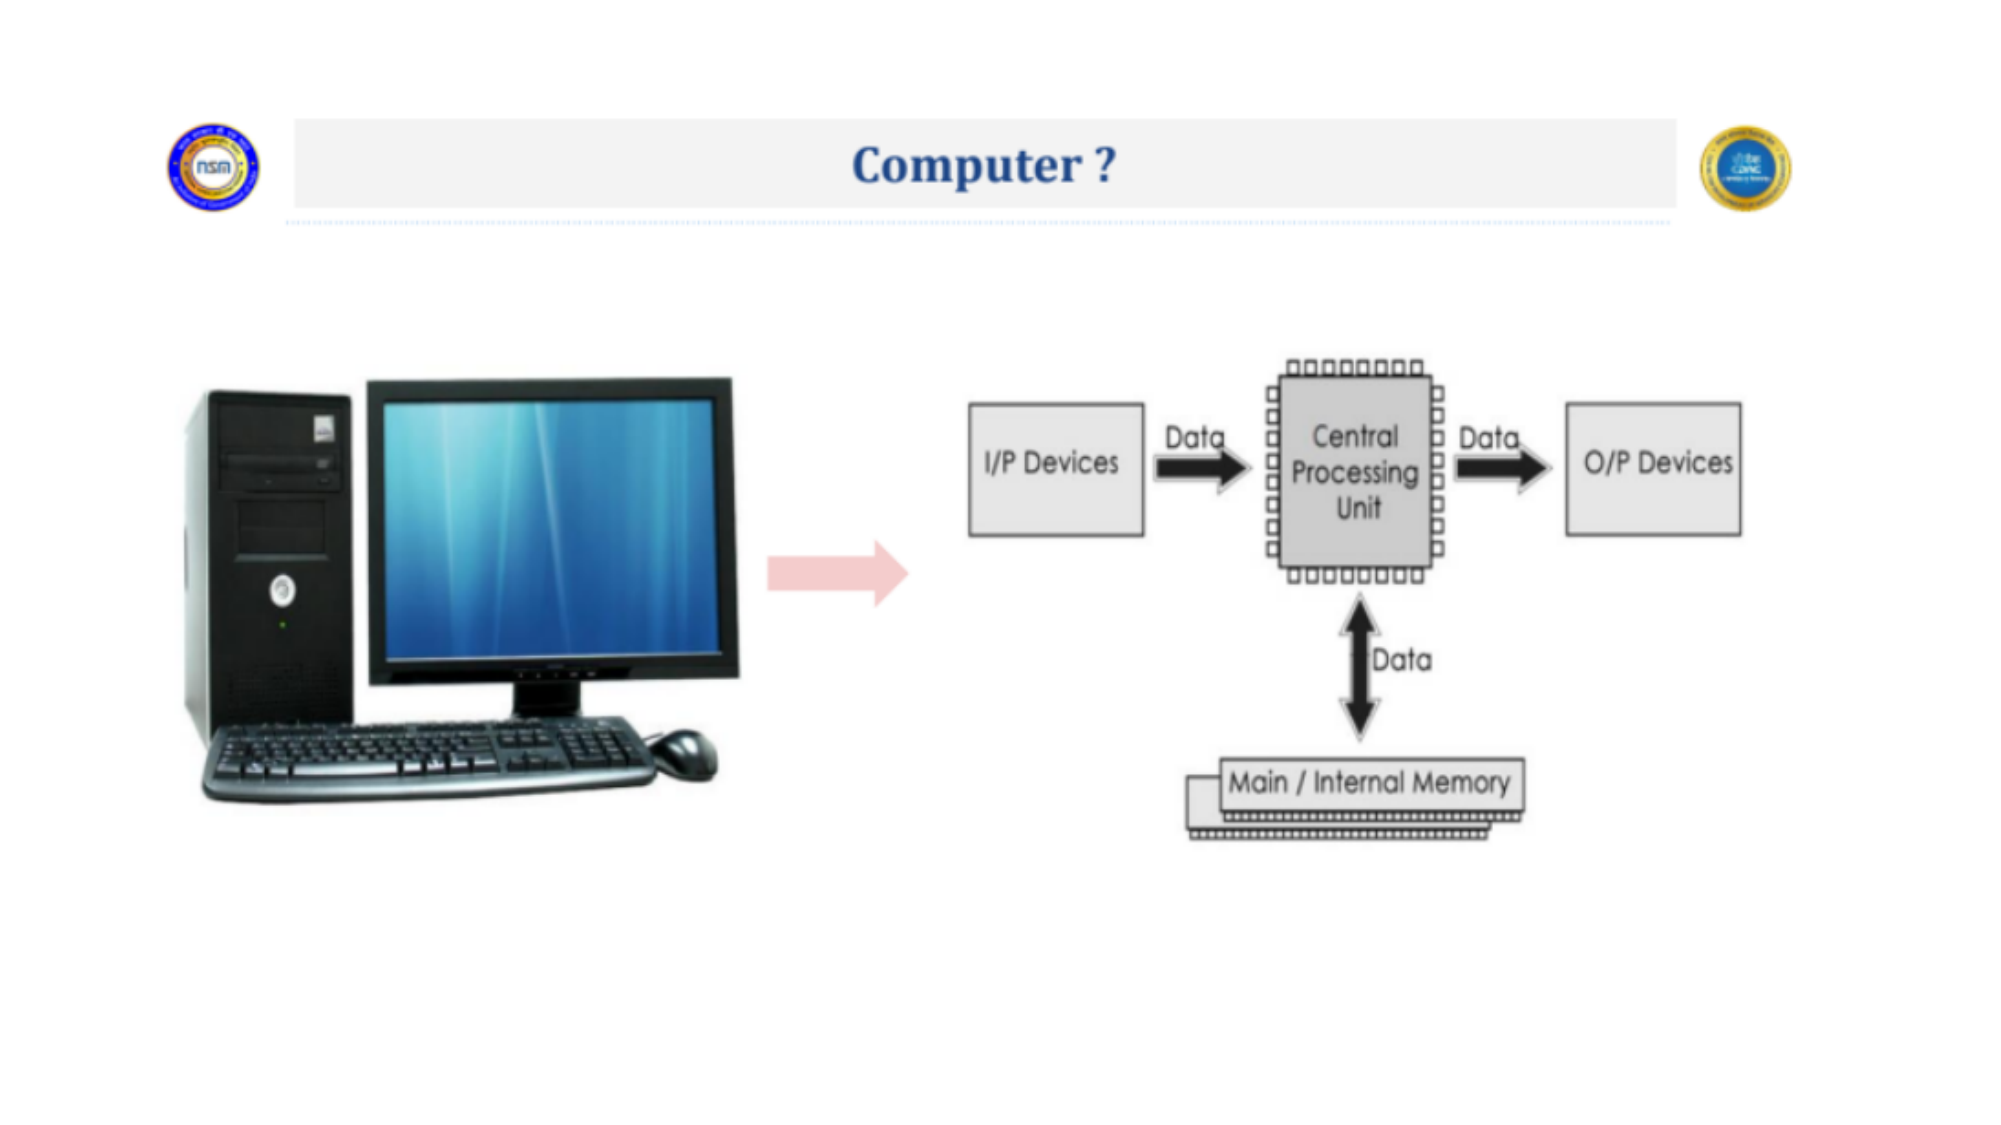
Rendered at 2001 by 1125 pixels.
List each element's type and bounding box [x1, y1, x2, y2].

picture [137, 86, 1800, 965]
